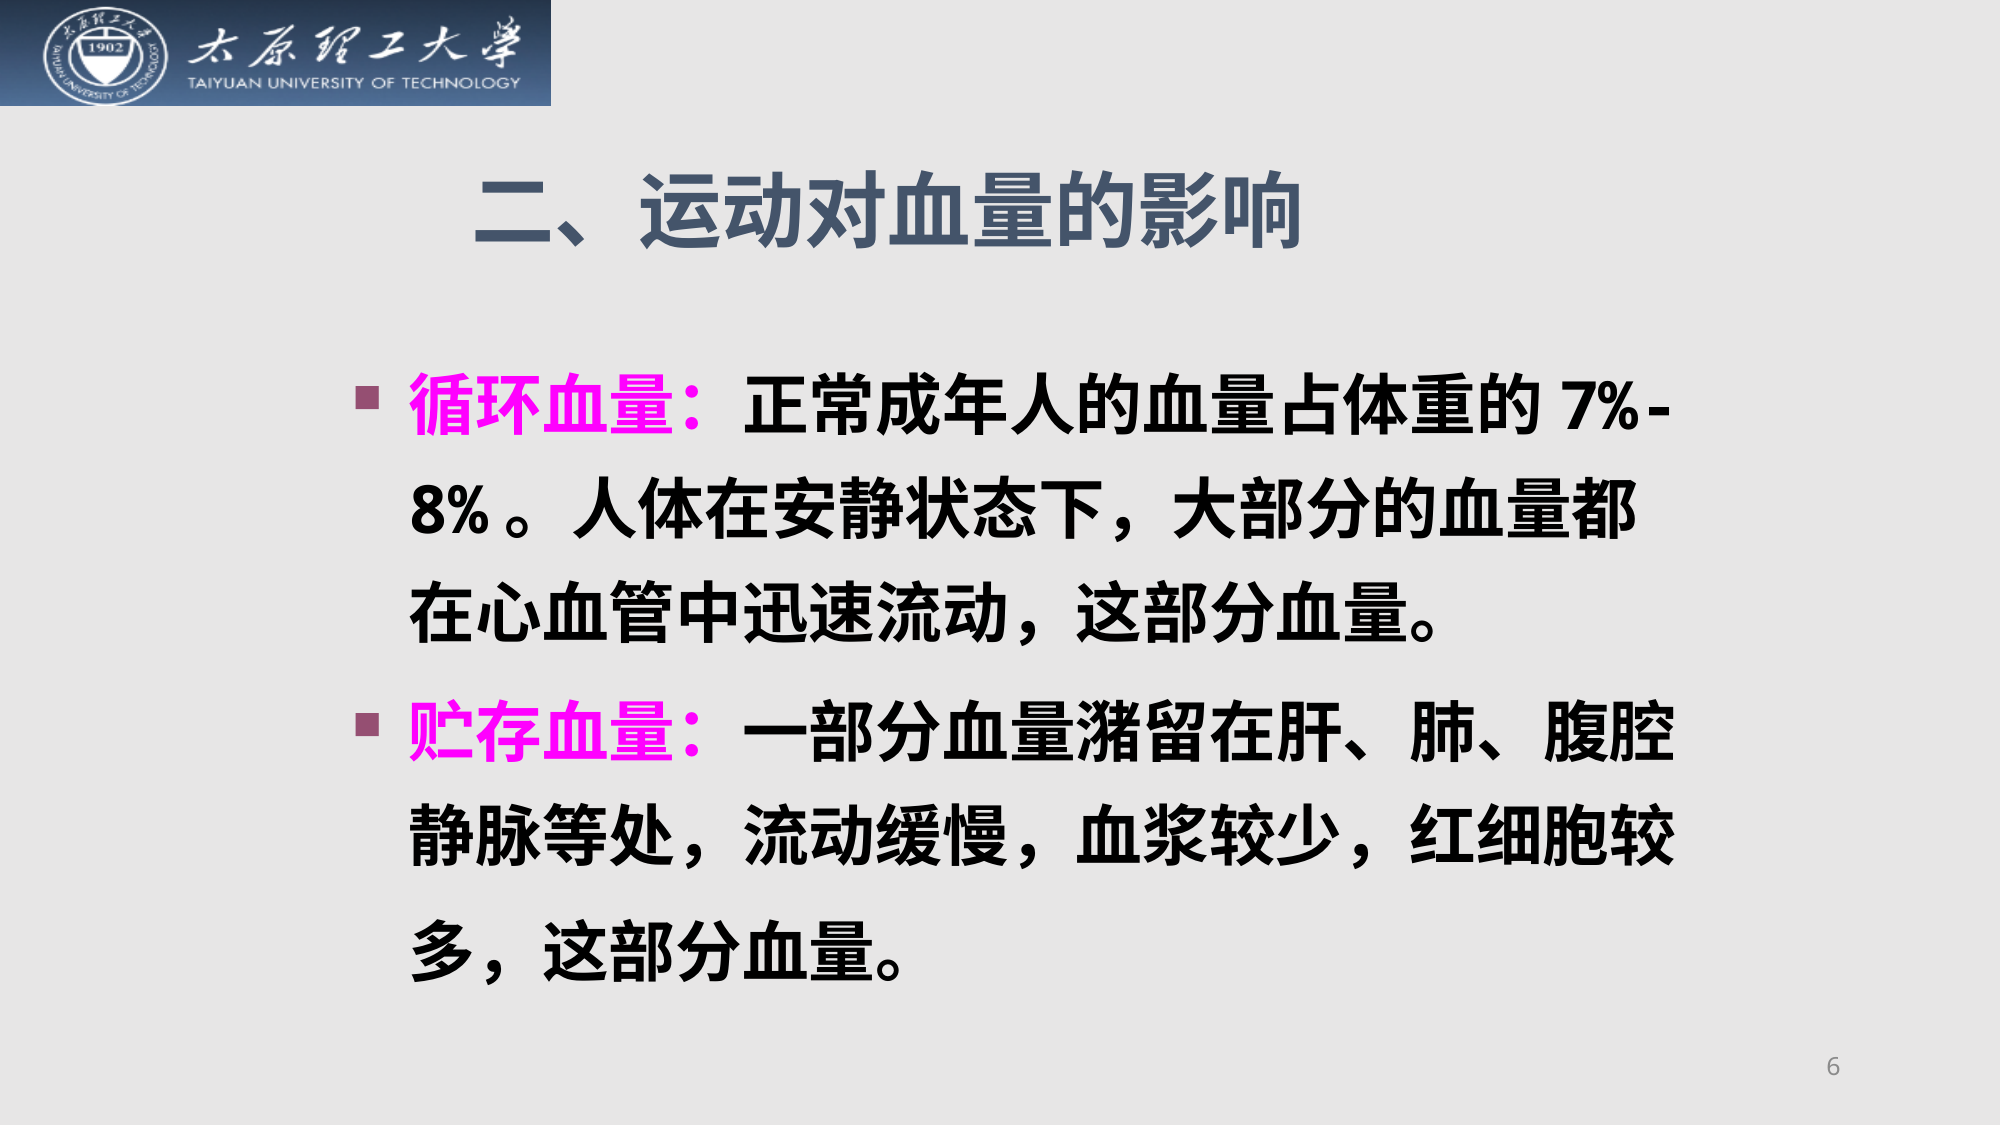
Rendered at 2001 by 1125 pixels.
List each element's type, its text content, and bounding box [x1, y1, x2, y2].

text_box [249, 0, 1750, 1125]
slide_number 6 [1750, 1041, 1856, 1094]
picture [0, 0, 551, 106]
